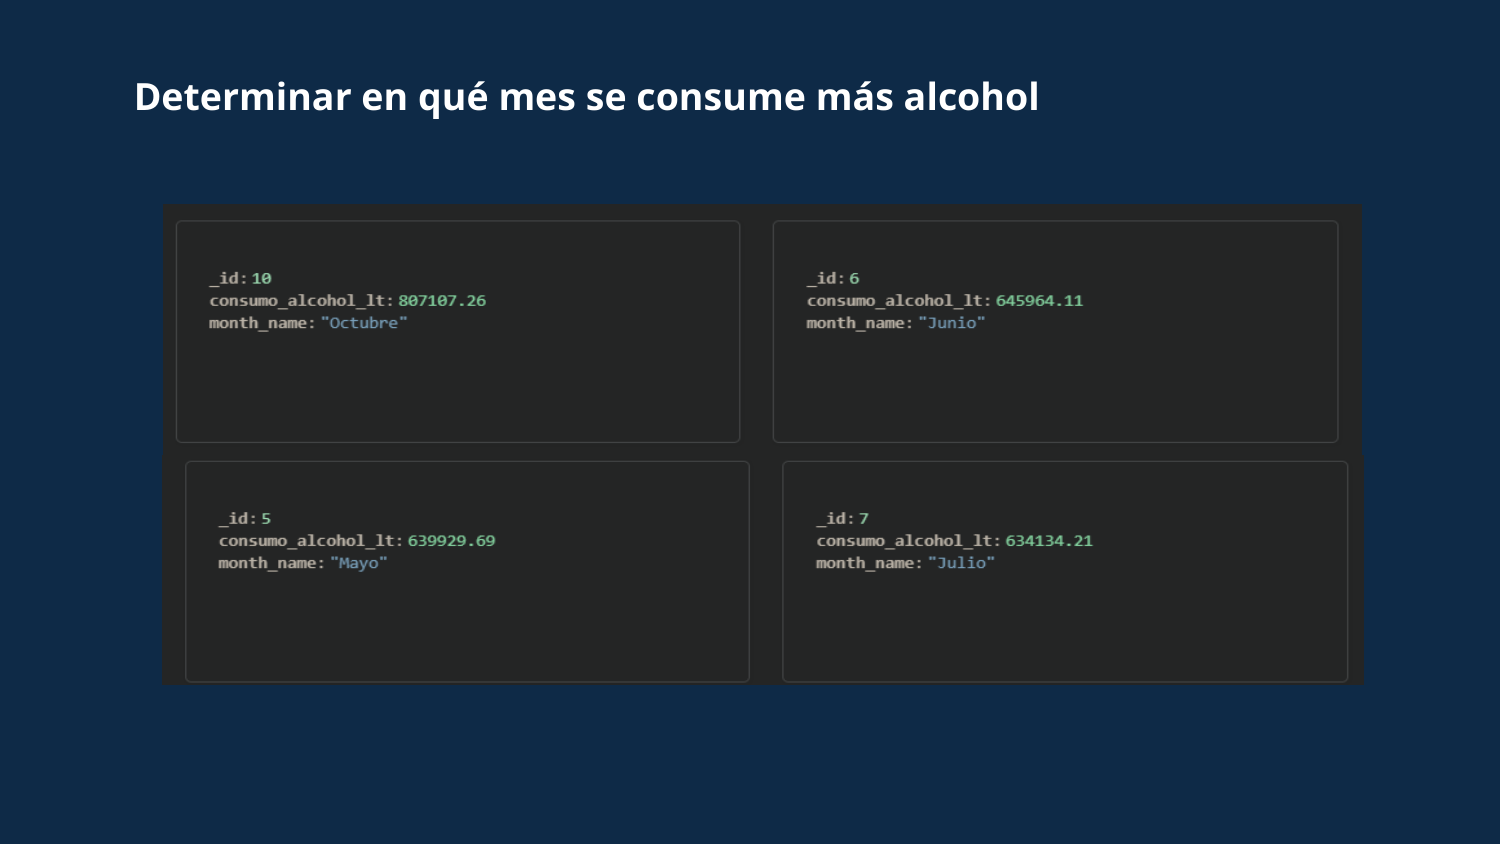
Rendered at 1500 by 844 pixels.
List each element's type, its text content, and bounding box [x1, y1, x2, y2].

title Determinar en qué mes se consume más alcohol [118, 57, 1407, 213]
picture [162, 204, 1364, 686]
